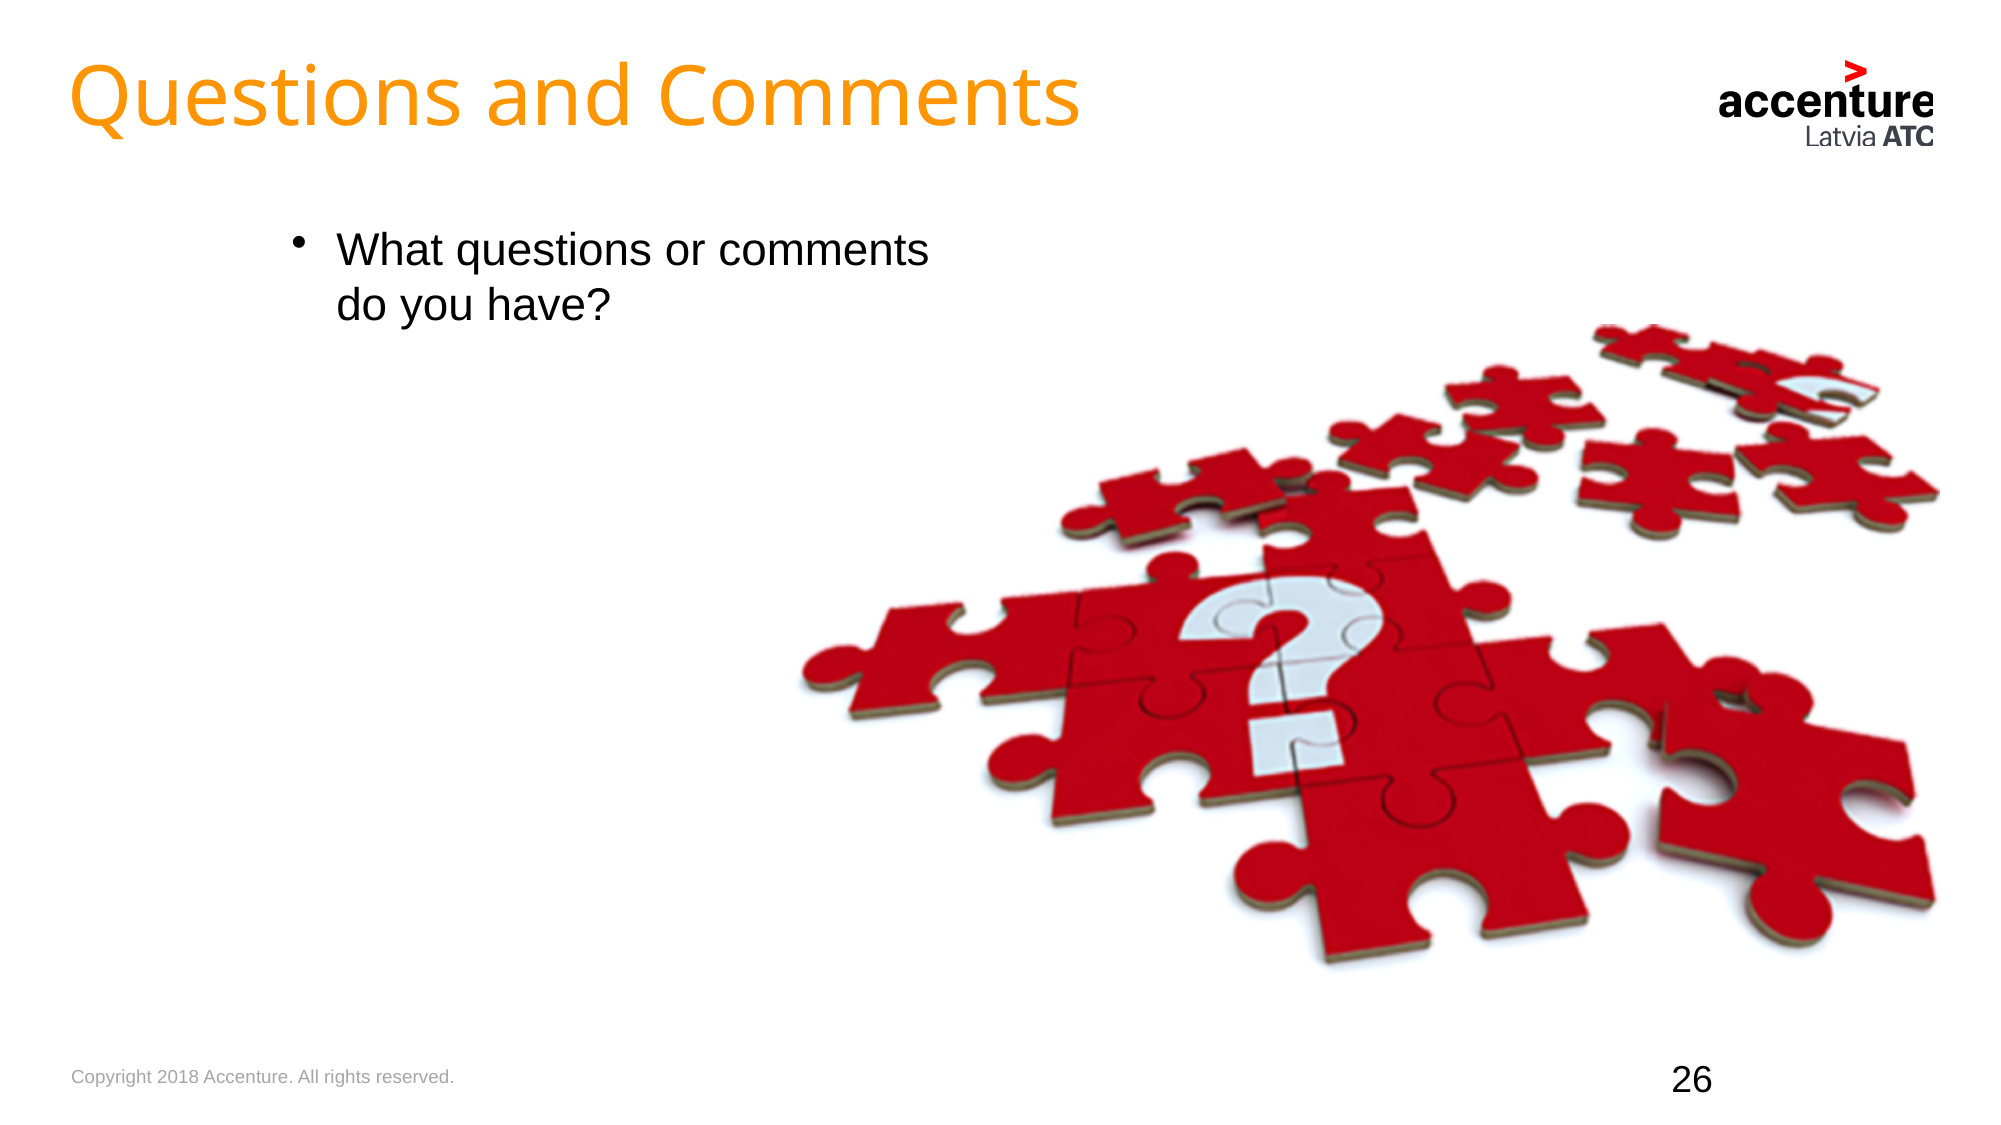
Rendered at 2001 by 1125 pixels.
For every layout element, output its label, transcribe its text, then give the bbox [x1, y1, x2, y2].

title Questions and Comments [67, 61, 1316, 226]
text_box What questions or comments do you have? [276, 212, 1000, 1088]
text_box 26 [1449, 1062, 1728, 1107]
picture [794, 324, 1940, 975]
